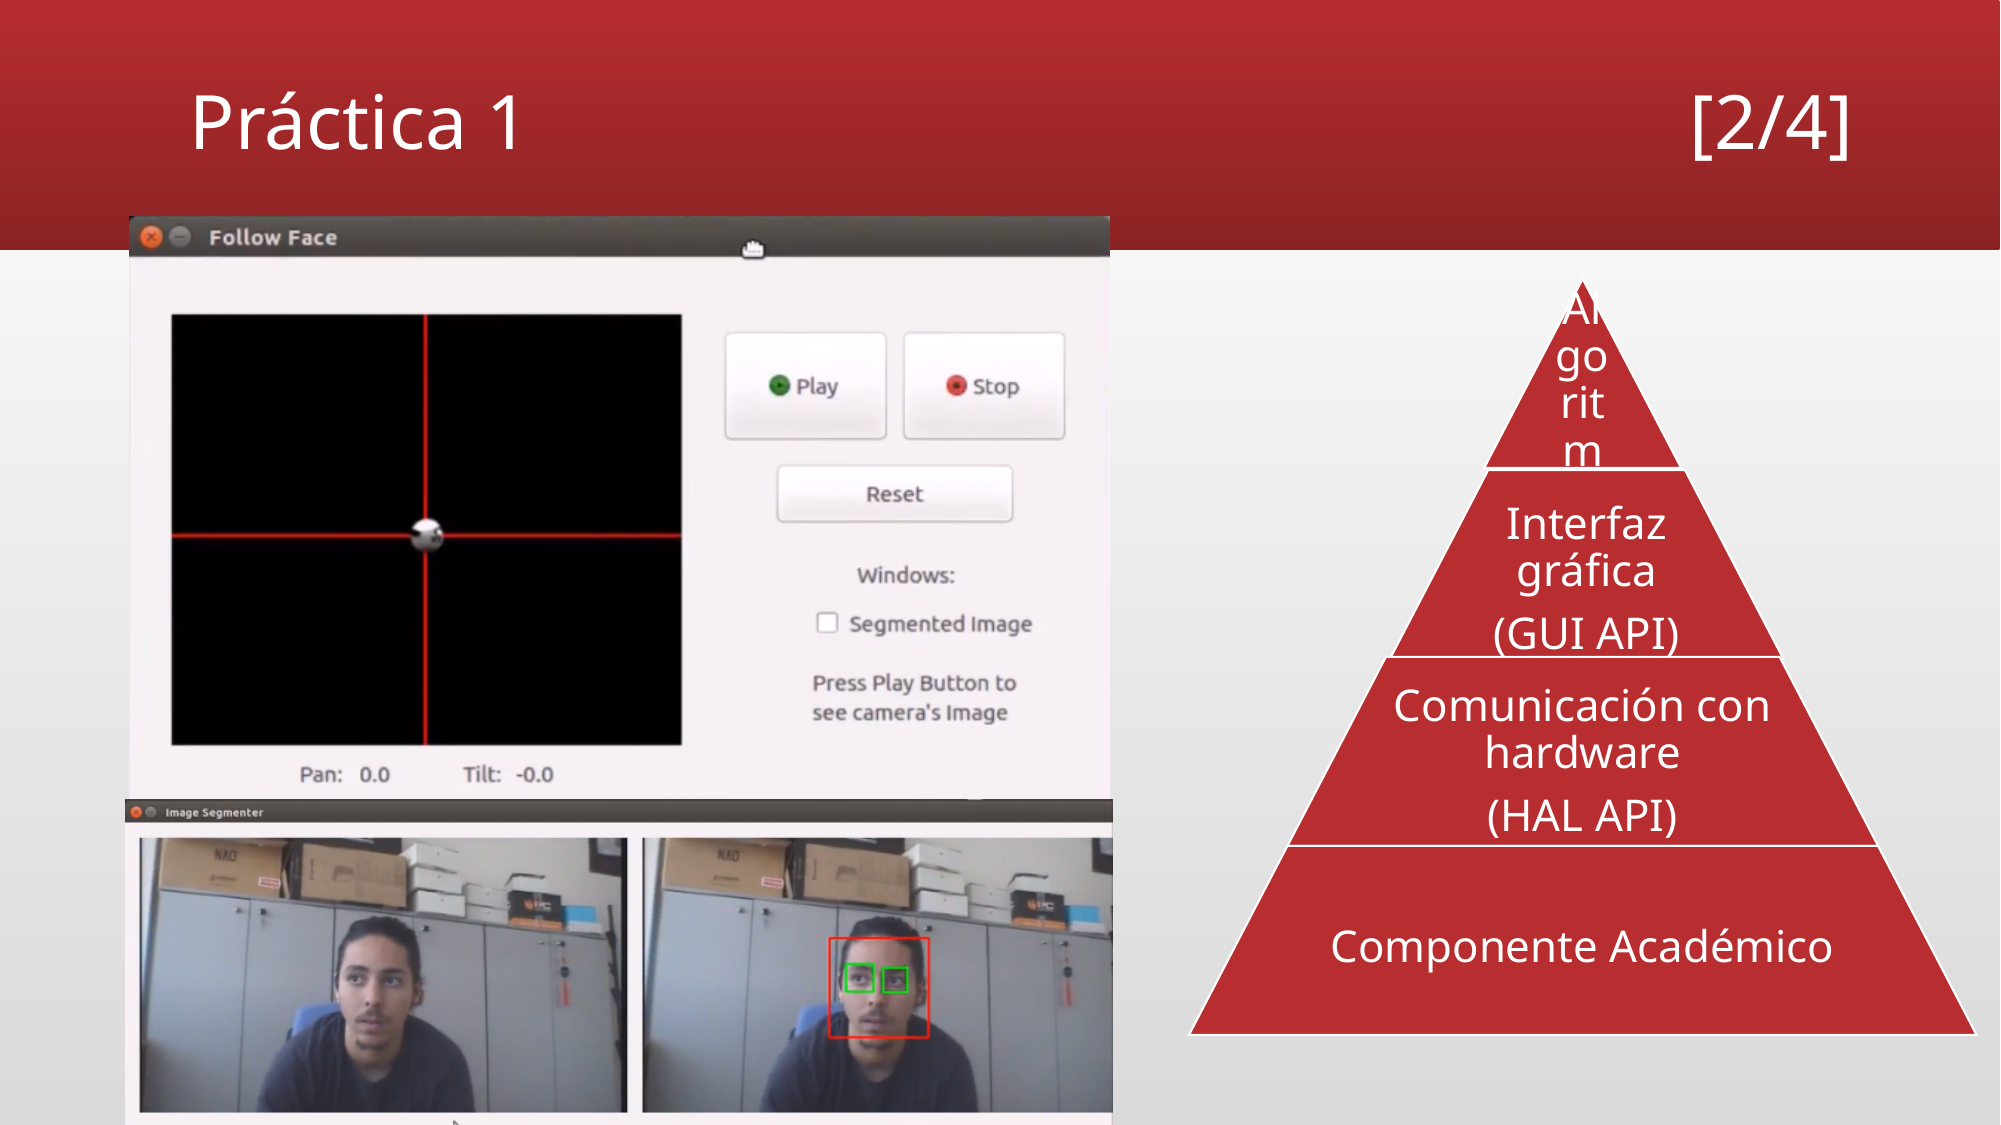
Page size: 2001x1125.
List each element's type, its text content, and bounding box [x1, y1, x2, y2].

title Práctica 1 [2/4] [174, 16, 1898, 234]
picture [125, 216, 1113, 1125]
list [1188, 278, 1977, 1035]
